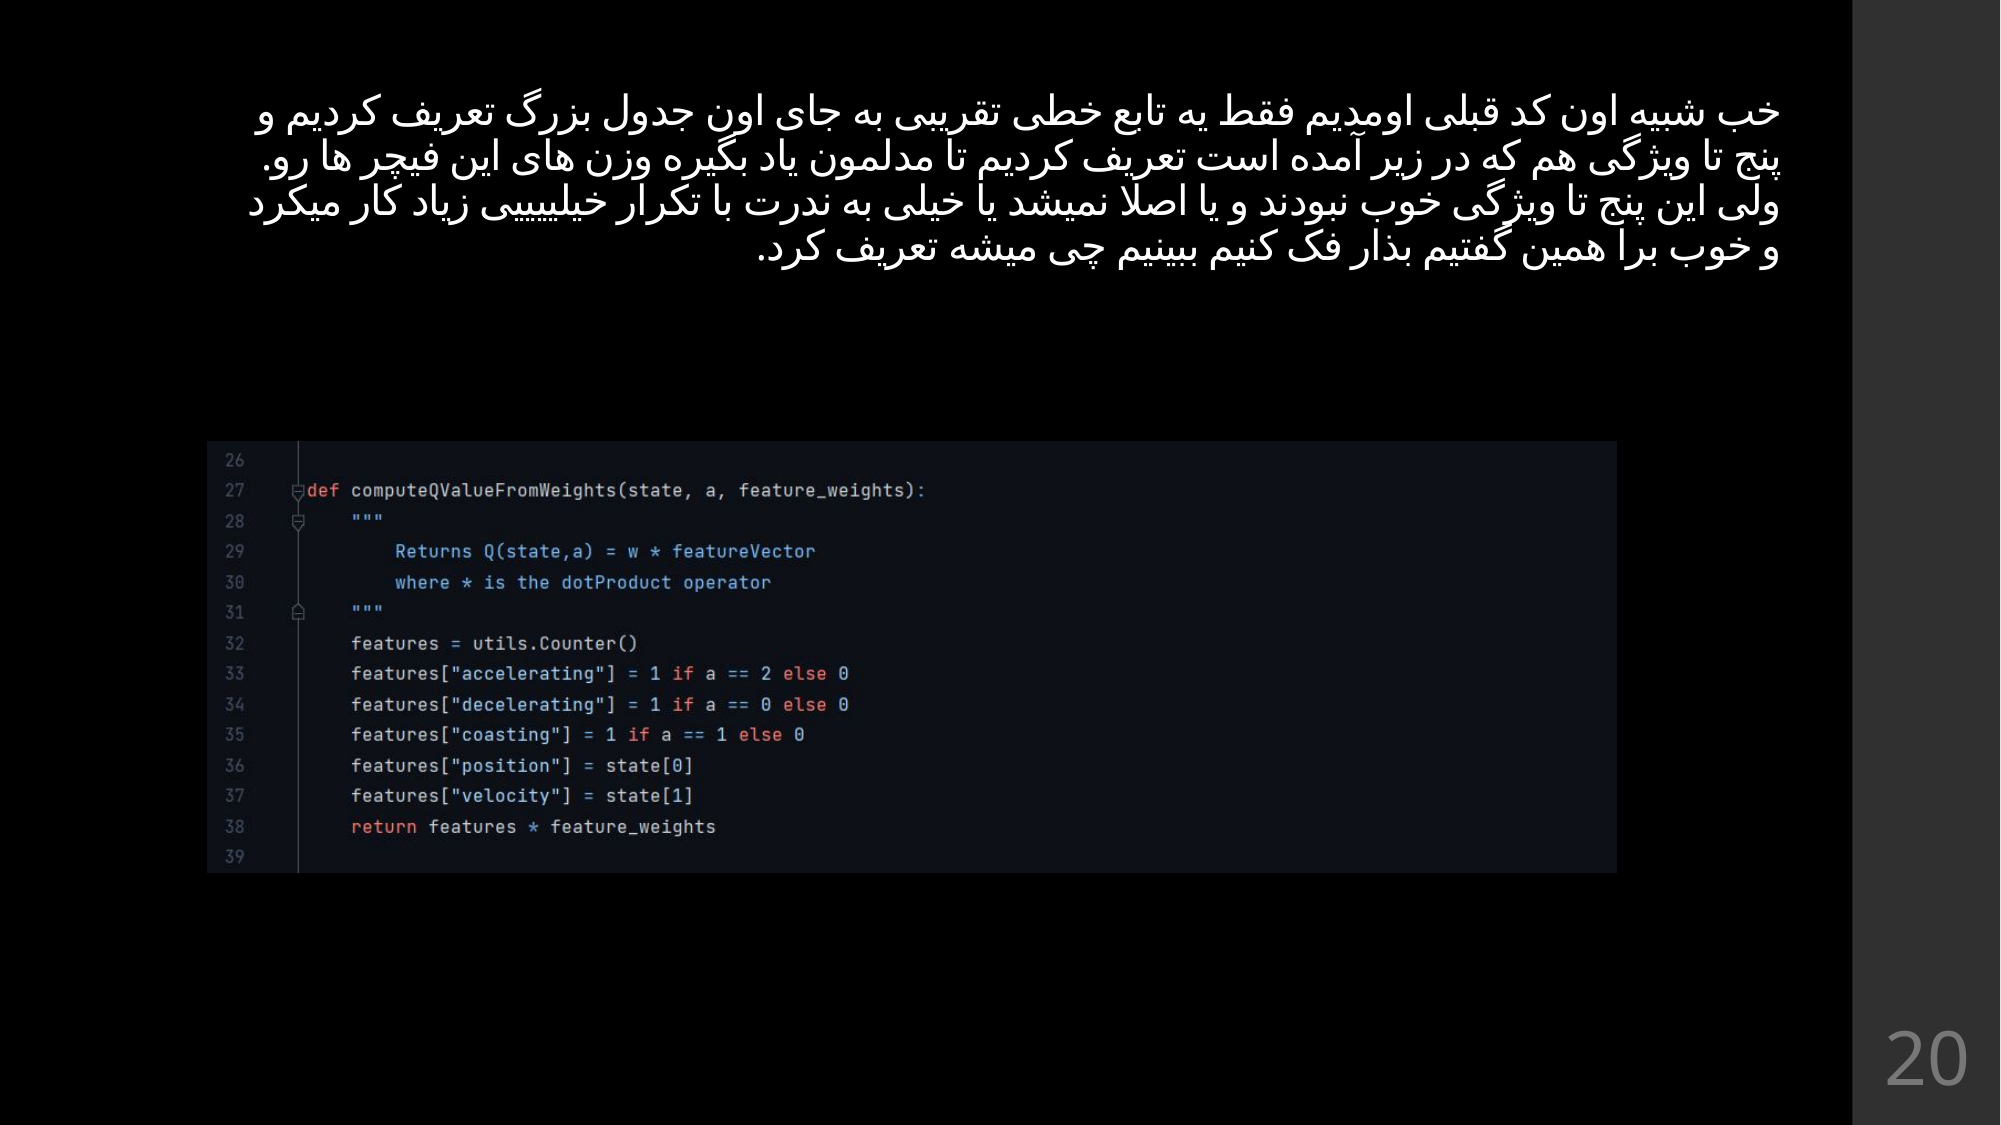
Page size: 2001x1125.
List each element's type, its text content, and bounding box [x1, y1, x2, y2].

title خب شبیه اون کد قبلی اومدیم فقط یه تابع خطی تقریبی به جای اون جدول بزرگ تعریف کردیم و پنج تا ویژگی هم که در زیر آمده است تعریف کردیم تا مدلمون یاد بگیره وزن های این فیچر ها رو. ولی این پنج تا ویژگی خوب نبودند و یا اصلا نمیشد یا خیلی به ندرت با تکرار خیلییییی زیاد کار میکرد و خوب برا همین گفتیم بذار فک کنیم ببینیم چی میشه تعریف کرد. [206, 60, 1797, 278]
slide_number 20 [1852, 1012, 2000, 1110]
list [206, 441, 1618, 873]
